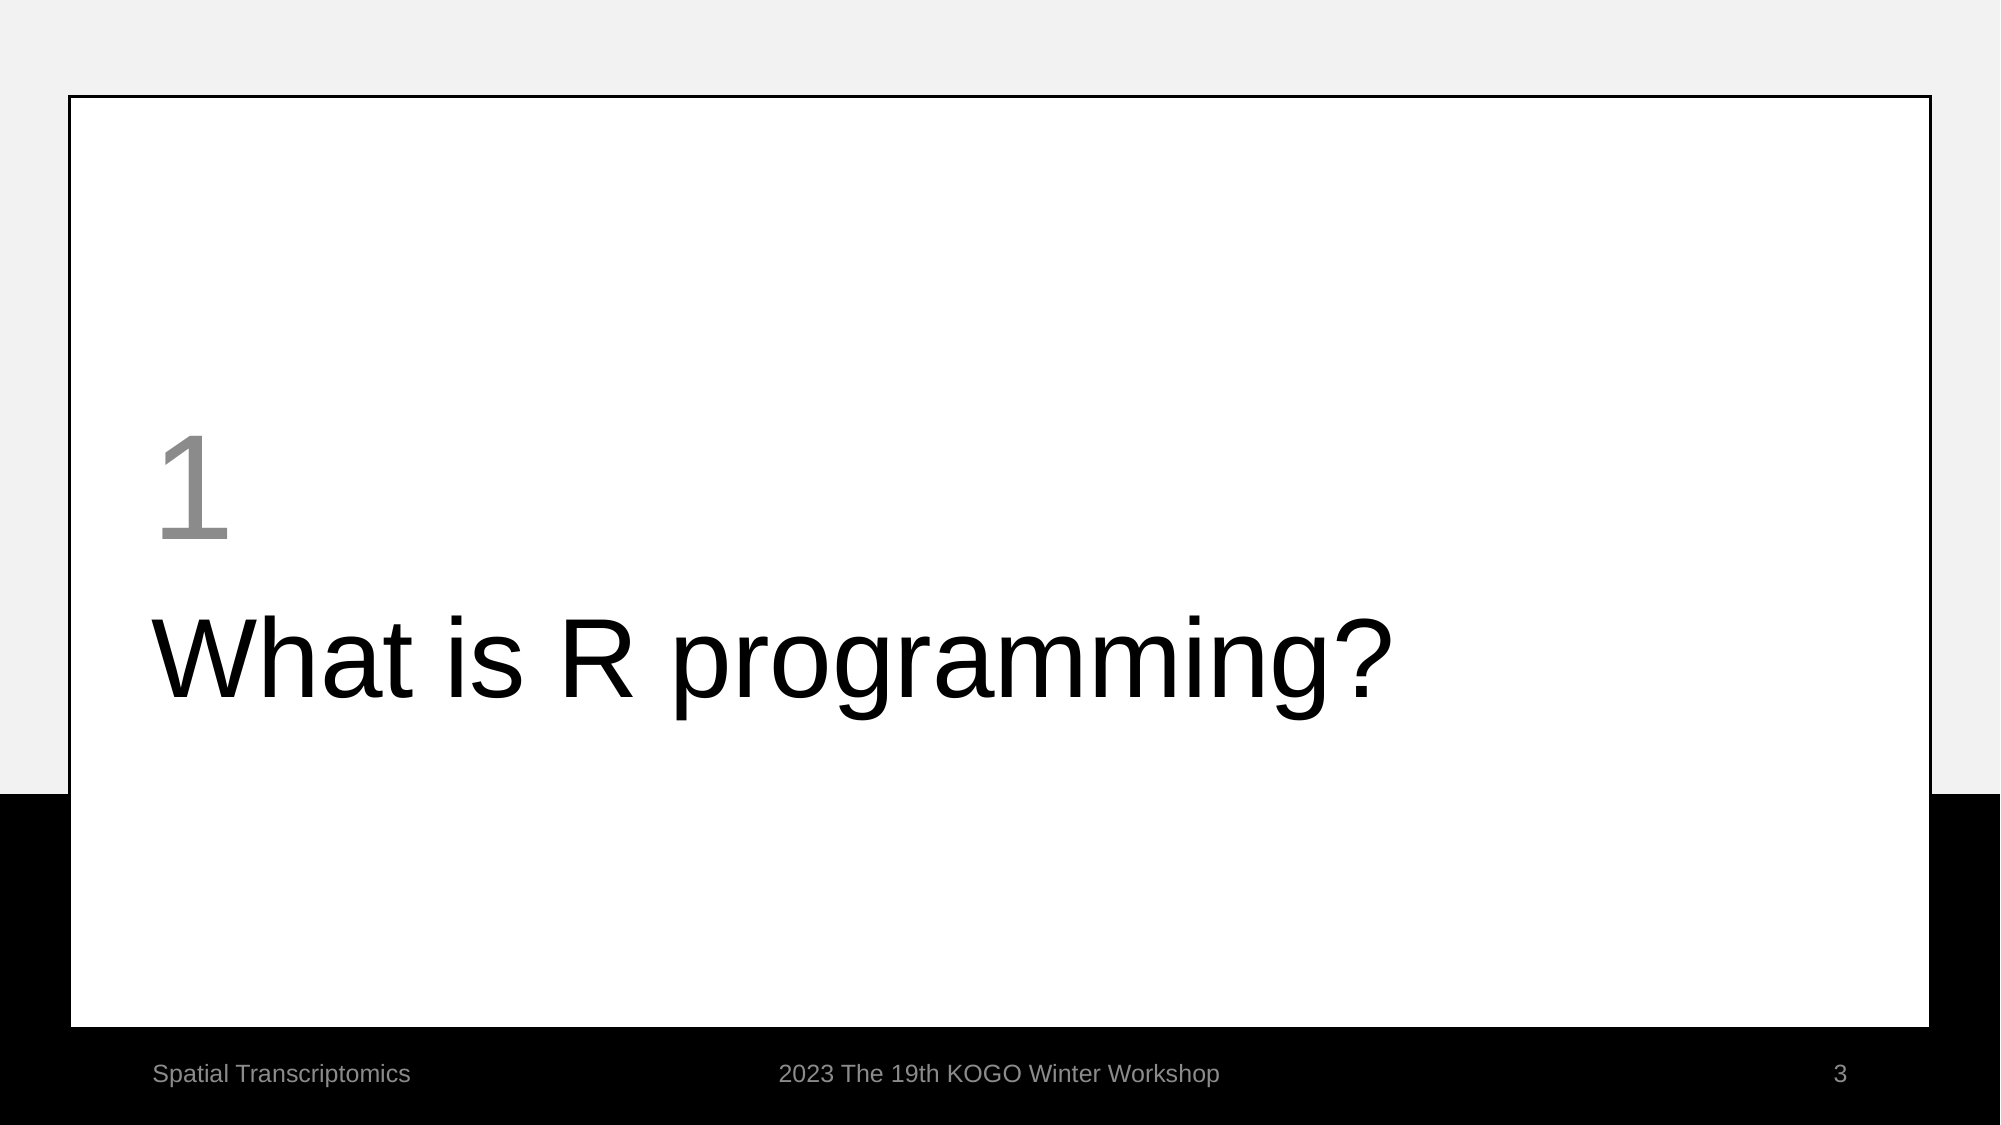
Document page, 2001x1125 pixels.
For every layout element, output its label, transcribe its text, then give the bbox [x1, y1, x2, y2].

slide_number Spatial Transcriptomics [137, 1042, 588, 1103]
footer 2023 The 19th KOGO Winter Workshop [662, 1042, 1338, 1103]
title What is R programming? [136, 568, 1862, 729]
slide_number 3 [1412, 1042, 1863, 1103]
list 1 [136, 402, 1862, 568]
